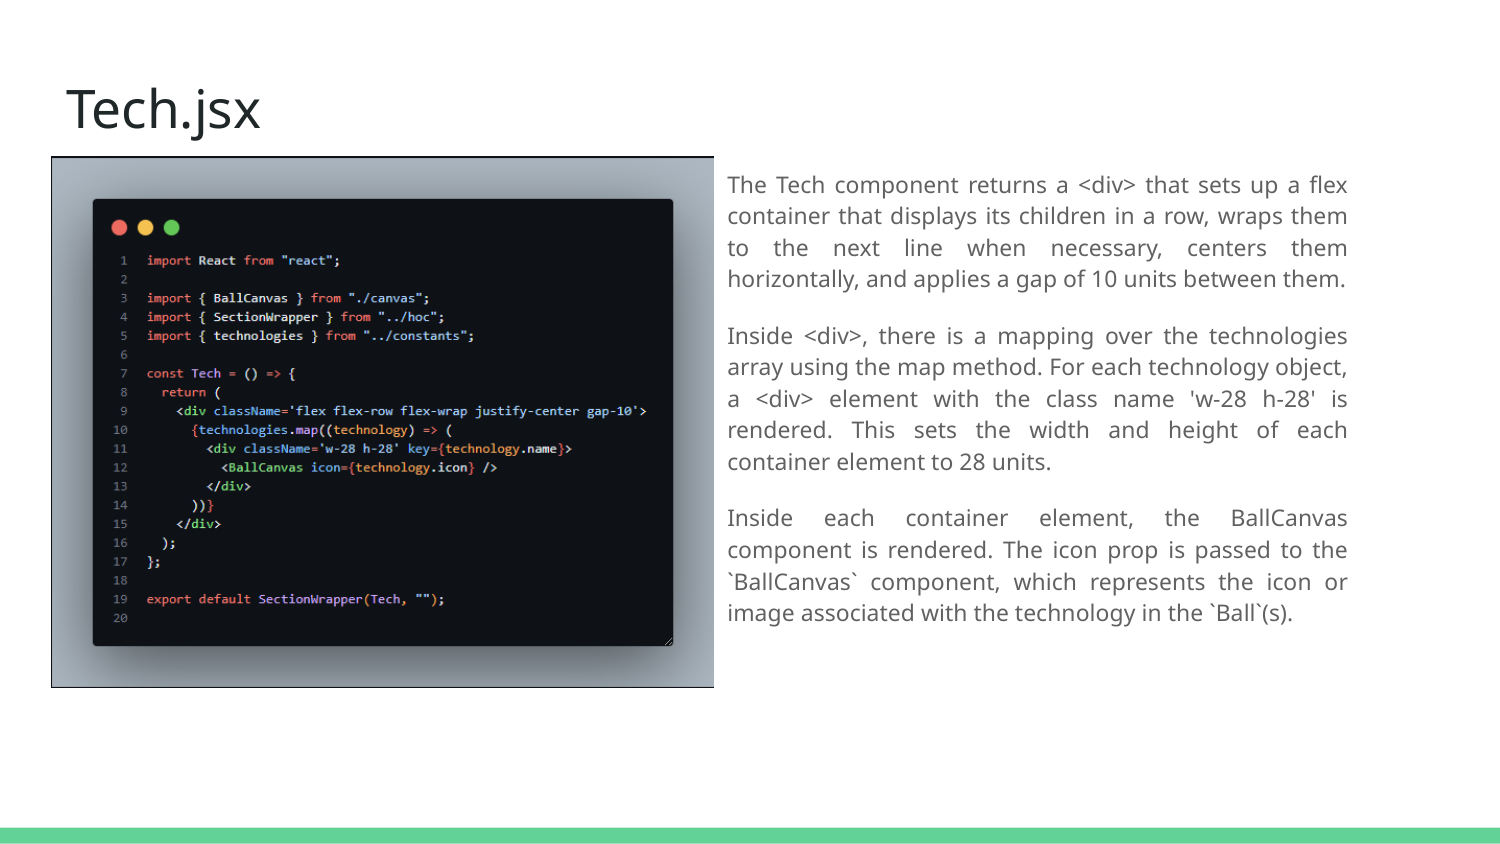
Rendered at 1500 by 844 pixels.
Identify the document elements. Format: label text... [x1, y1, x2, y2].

title Tech.jsx [51, 60, 1449, 155]
picture [50, 156, 714, 688]
list The Tech component returns a <div> that sets up a flex container that displays its children in a row, wraps them to the next line when necessary, centers them horizontally, and applies a gap of 10 units between them. Inside <div>, there is a mapping over the technologies array using the map method. For each technology object, a <div> element with the class name 'w-28 h-28' is rendered. This sets the width and height of each container element to 28 units. Inside each container element, the BallCanvas component is rendered. The icon prop is passed to the `BallCanvas` component, which represents the icon or image associated with the technology in the `Ball`(s). [712, 151, 1364, 802]
